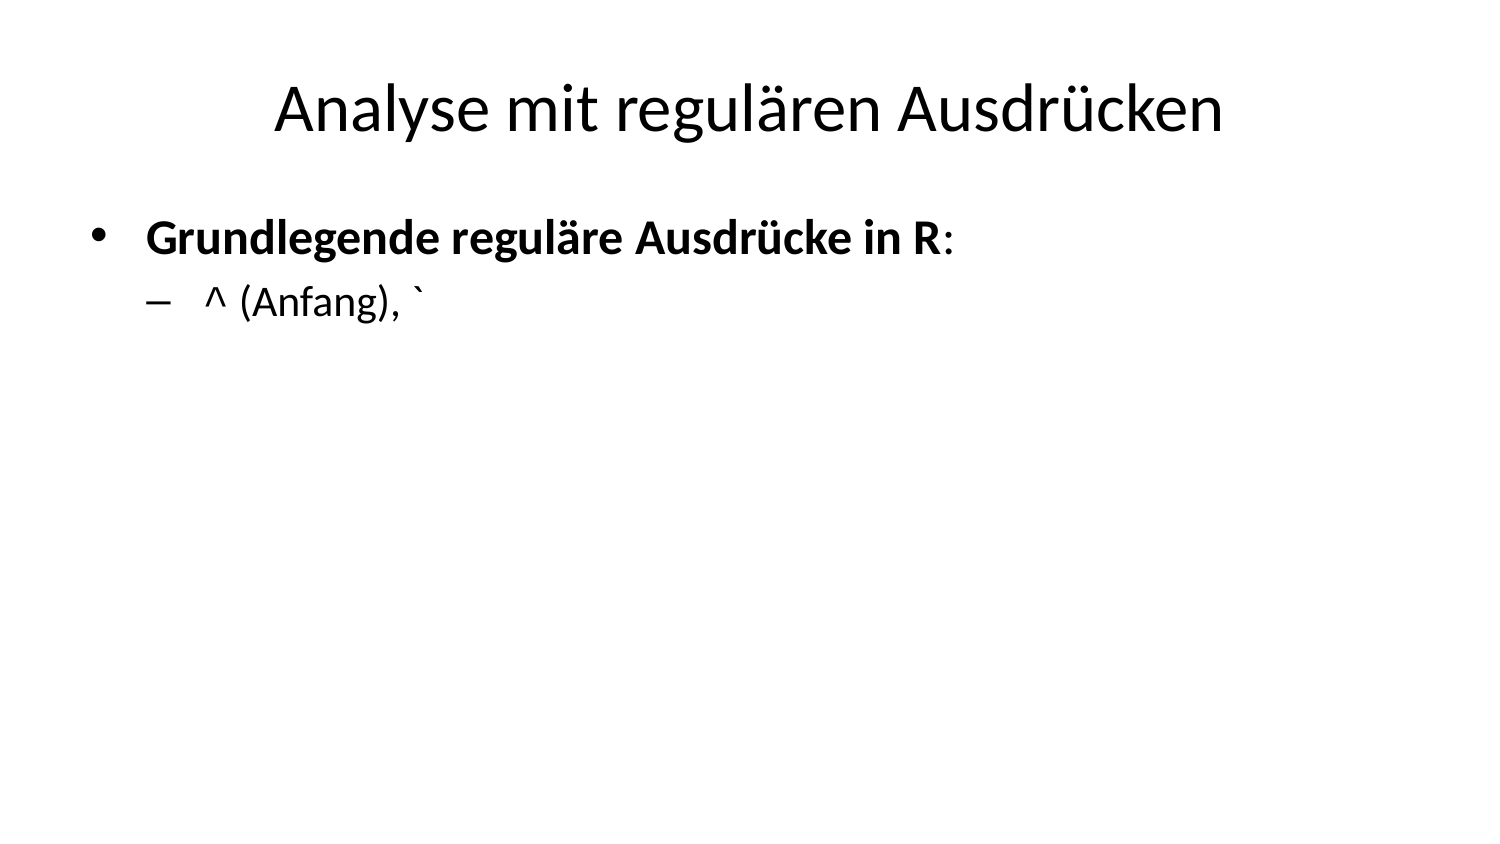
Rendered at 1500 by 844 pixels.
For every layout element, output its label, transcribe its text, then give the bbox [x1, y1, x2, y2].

list Grundlegende reguläre Ausdrücke in R: ^ (Anfang), ` [75, 196, 1425, 754]
title Analyse mit regulären Ausdrücken [75, 33, 1425, 175]
